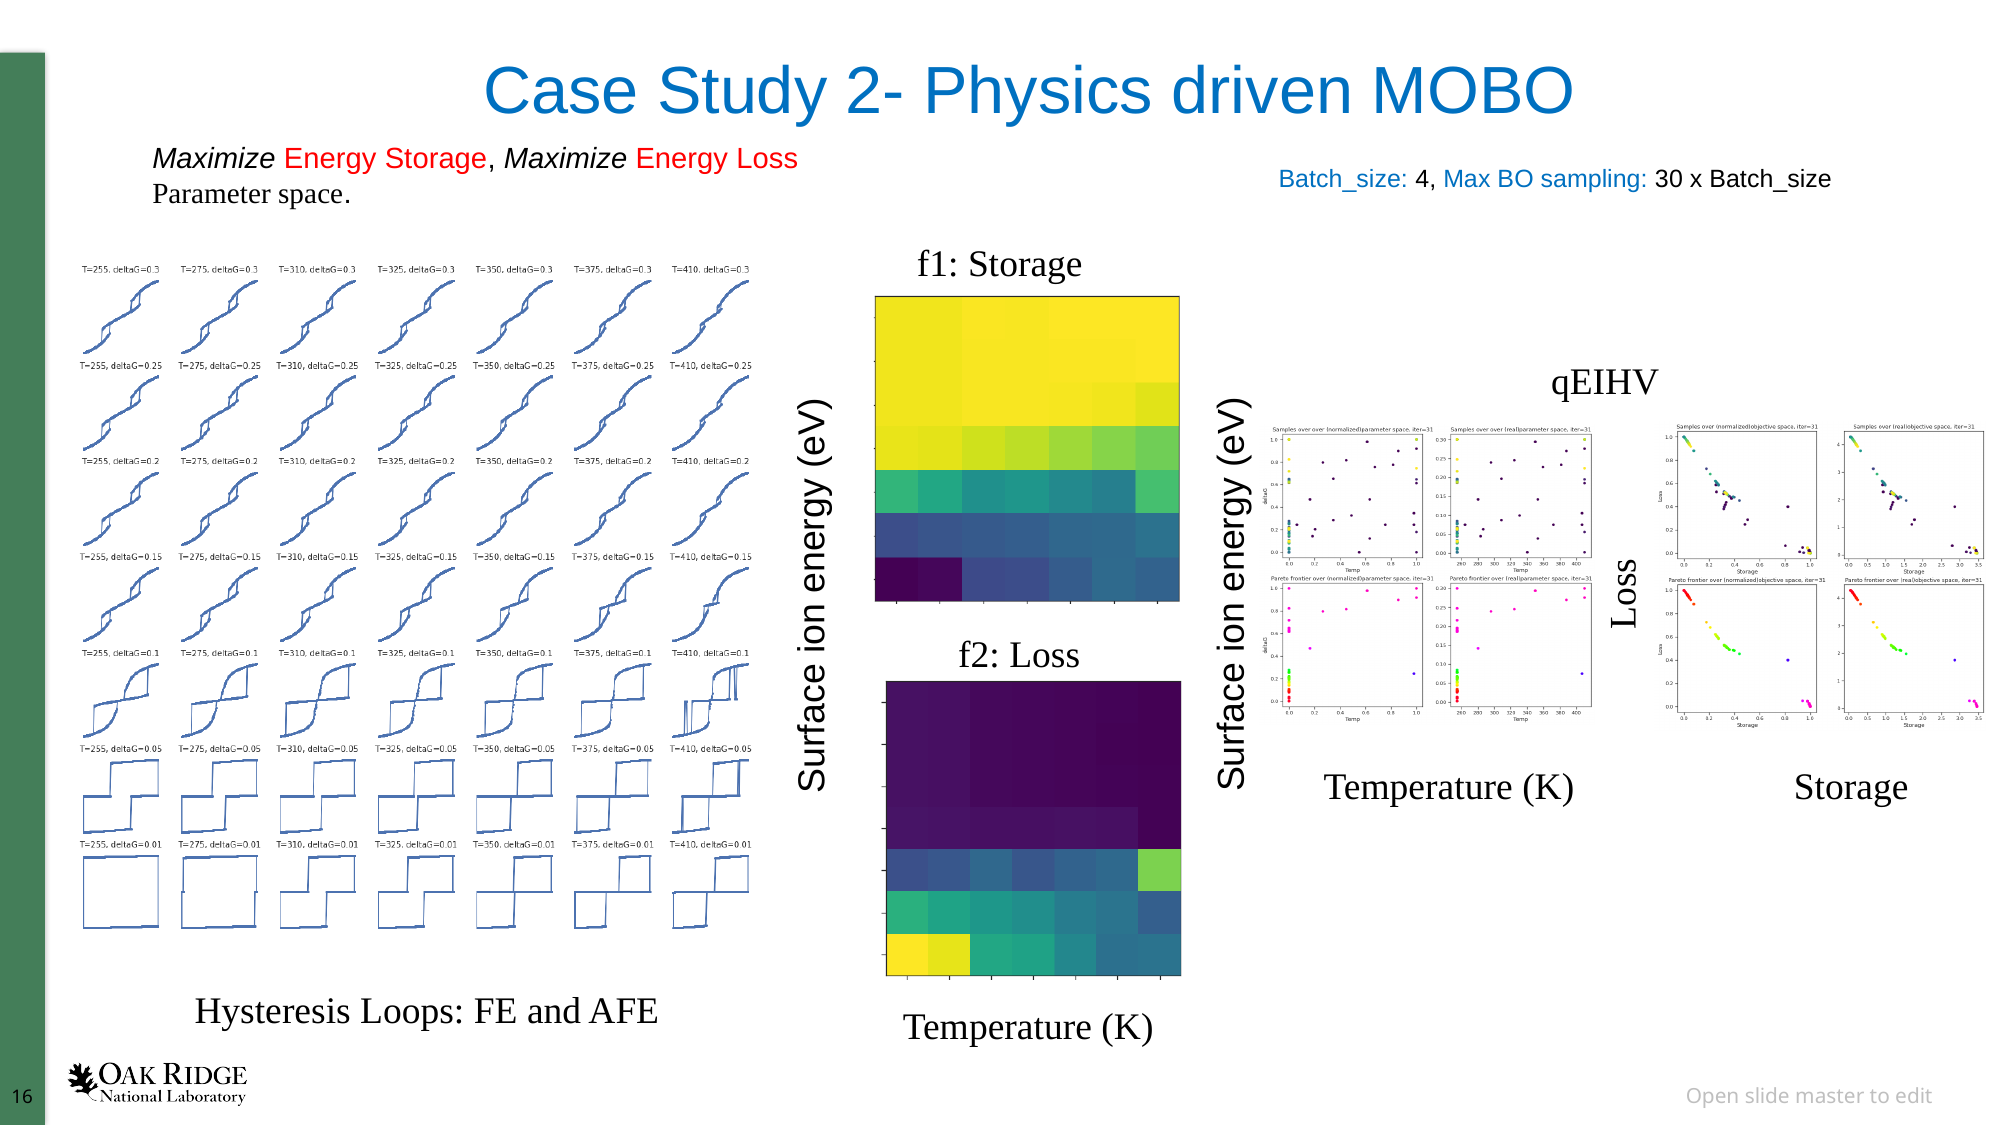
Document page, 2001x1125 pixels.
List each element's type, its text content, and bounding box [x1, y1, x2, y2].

text_box Temperature (K) [1308, 754, 1590, 815]
text_box Storage [1779, 754, 1924, 815]
text_box Temperature (K) [888, 994, 1169, 1055]
picture [73, 260, 757, 937]
picture [879, 680, 1182, 980]
text_box Case Study 2- Physics driven MOBO [468, 39, 1592, 134]
text_box f2: Loss [943, 622, 1096, 680]
text_box Surface ion energy (eV) [779, 382, 840, 808]
text_box qEIHV [1536, 349, 1675, 410]
text_box f1: Storage [902, 231, 1098, 292]
text_box Surface ion energy (eV) [1198, 381, 1259, 807]
picture [873, 294, 1184, 605]
text_box Loss [1595, 543, 1651, 645]
picture [1654, 421, 1986, 732]
picture [67, 1062, 247, 1106]
text_box Batch_size: 4, Max BO sampling: 30 x Batch_size [1263, 154, 1947, 200]
text_box Hysteresis Loops: FE and AFE [179, 979, 675, 1039]
picture [1259, 424, 1595, 725]
